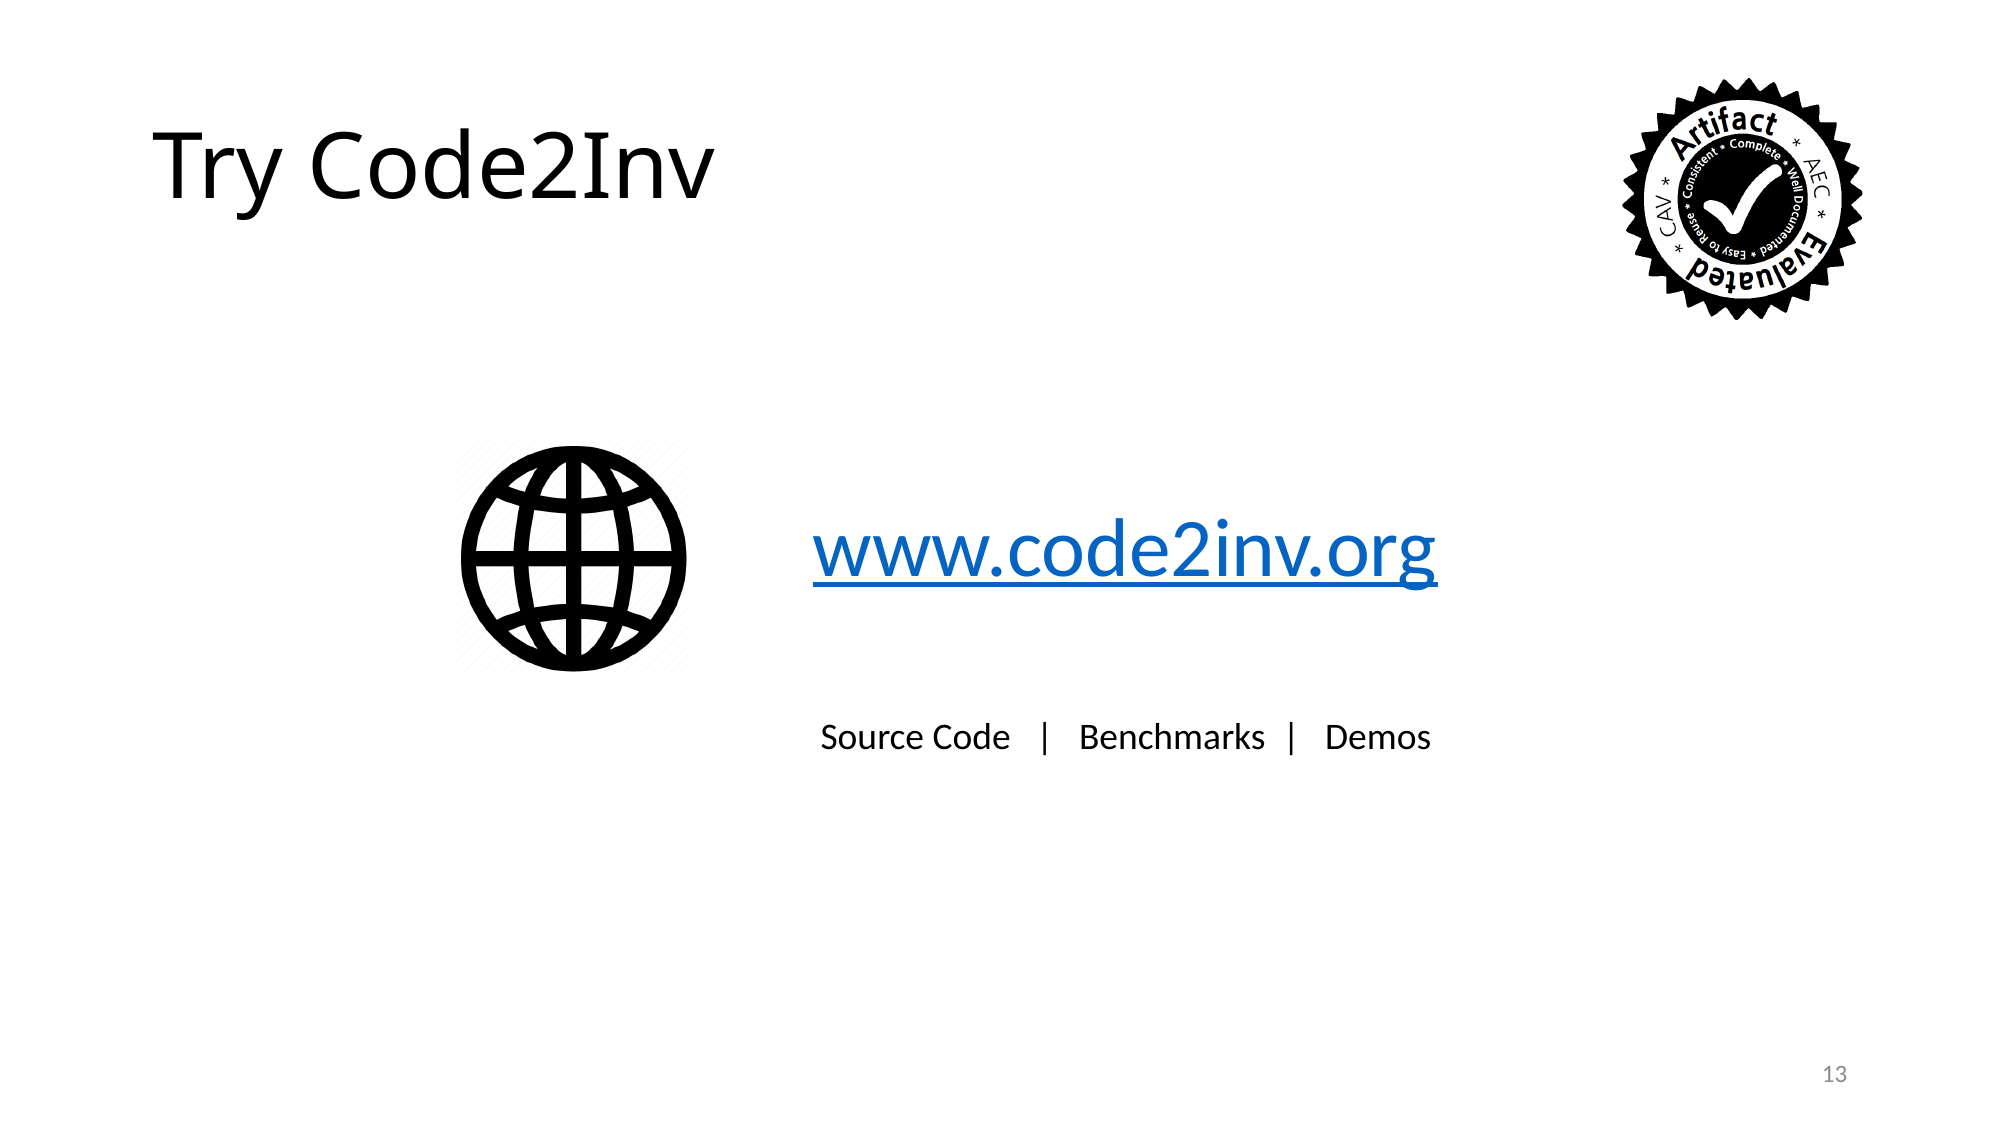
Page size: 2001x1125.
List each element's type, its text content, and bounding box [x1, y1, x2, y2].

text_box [1622, 78, 1863, 320]
text_box Source Code | Benchmarks | Demos [805, 704, 1448, 765]
title Try Code2Inv [137, 59, 1863, 278]
slide_number 13 [1412, 1042, 1863, 1103]
text_box www.code2inv.org [797, 485, 1453, 601]
picture [453, 438, 694, 679]
